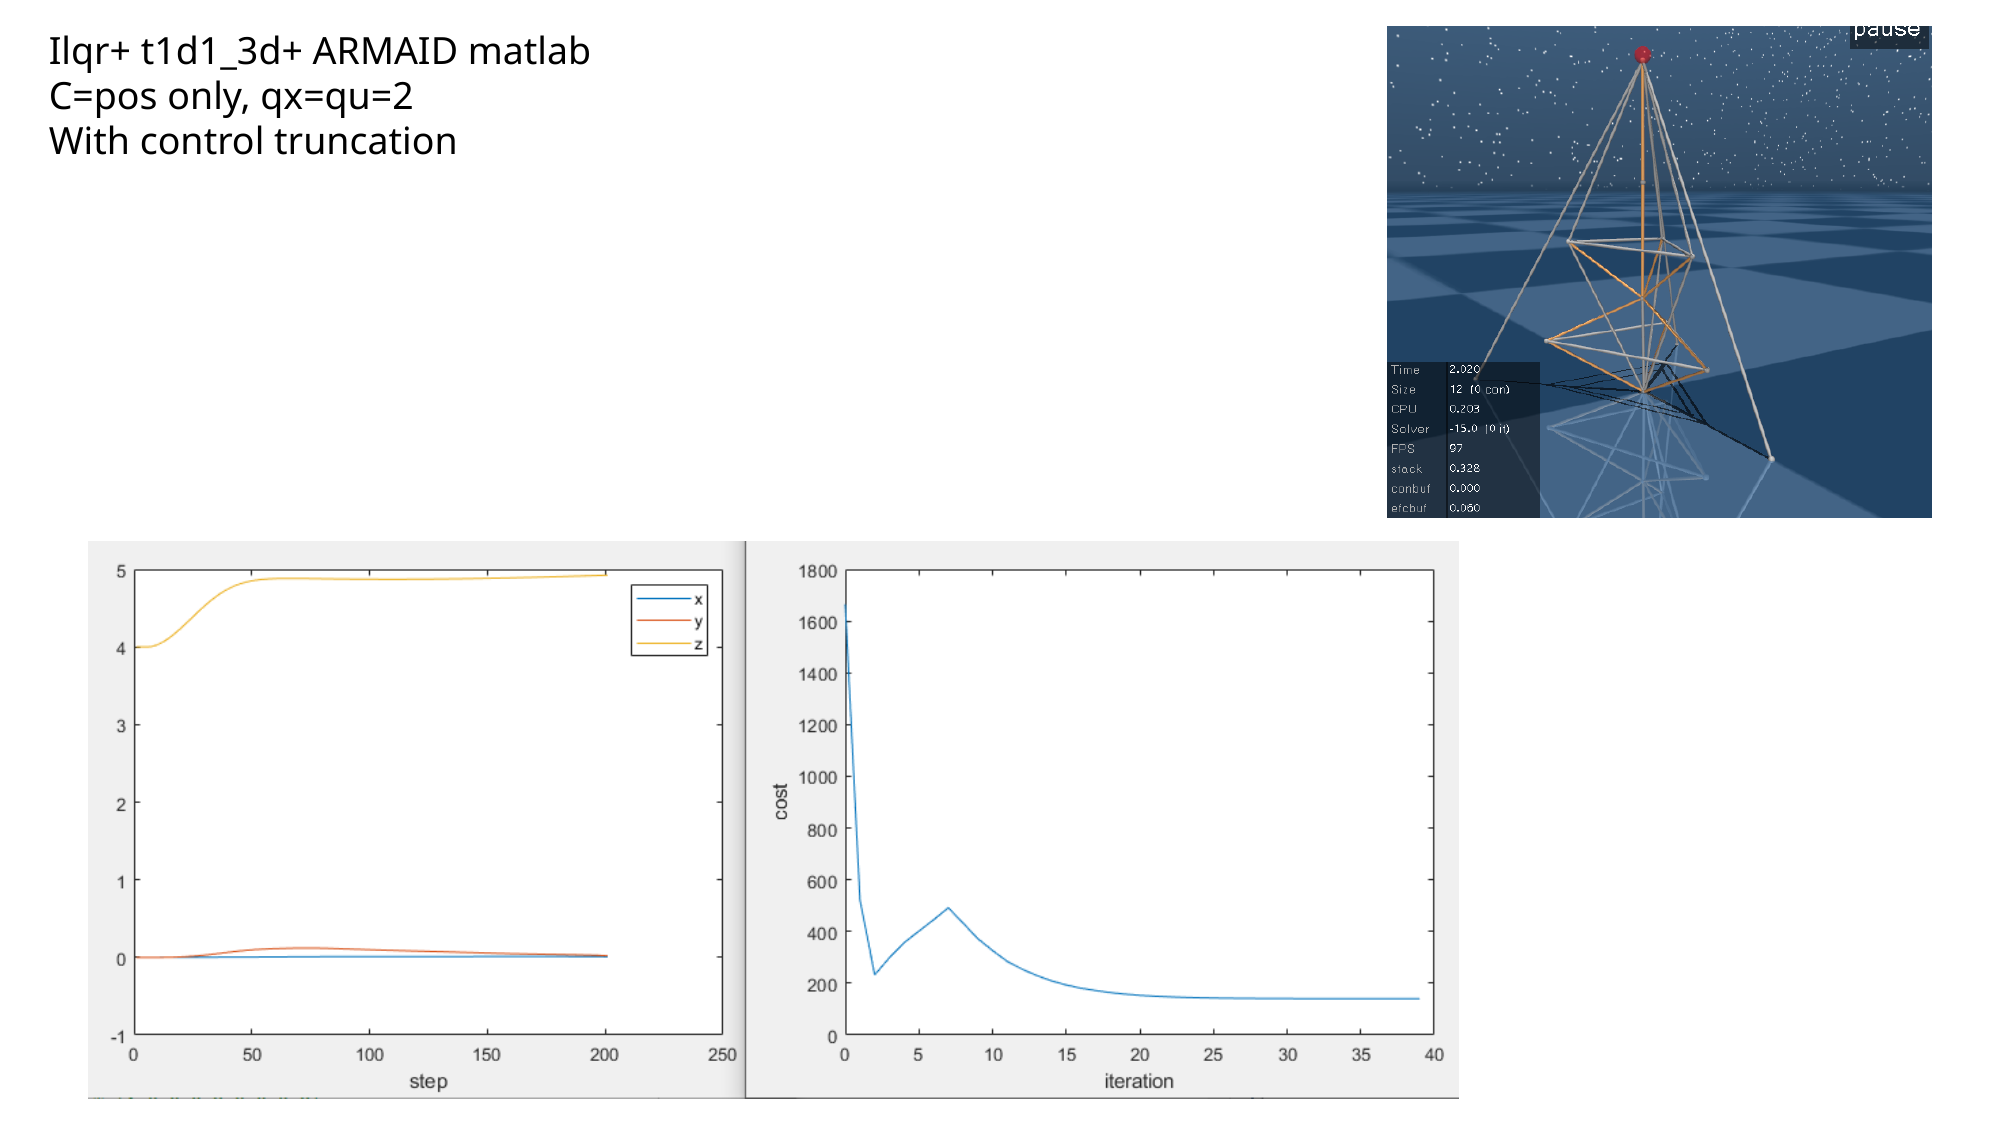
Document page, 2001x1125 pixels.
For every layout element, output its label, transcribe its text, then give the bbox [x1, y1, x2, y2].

text_box Ilqr+ t1d1_3d+ ARMAID matlab C=pos only, qx=qu=2 With control truncation [34, 19, 742, 170]
picture [1386, 26, 1932, 518]
picture [88, 541, 1459, 1099]
